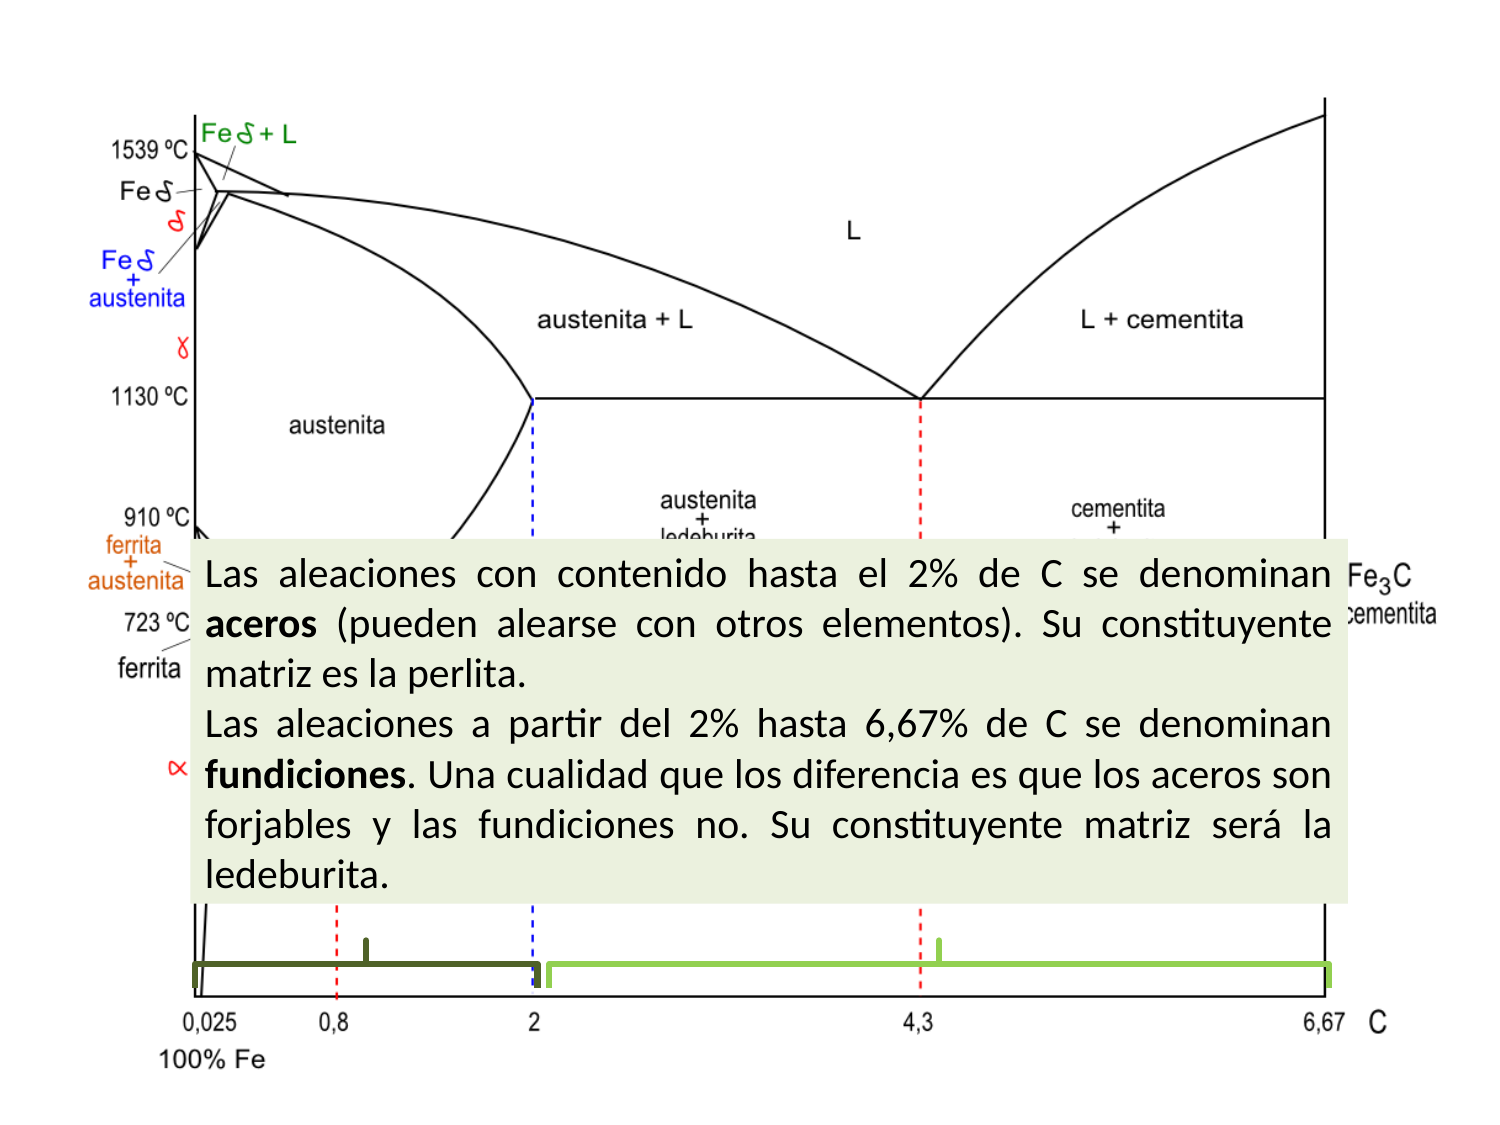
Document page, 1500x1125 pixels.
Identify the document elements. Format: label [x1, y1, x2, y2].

picture [88, 89, 1447, 1083]
